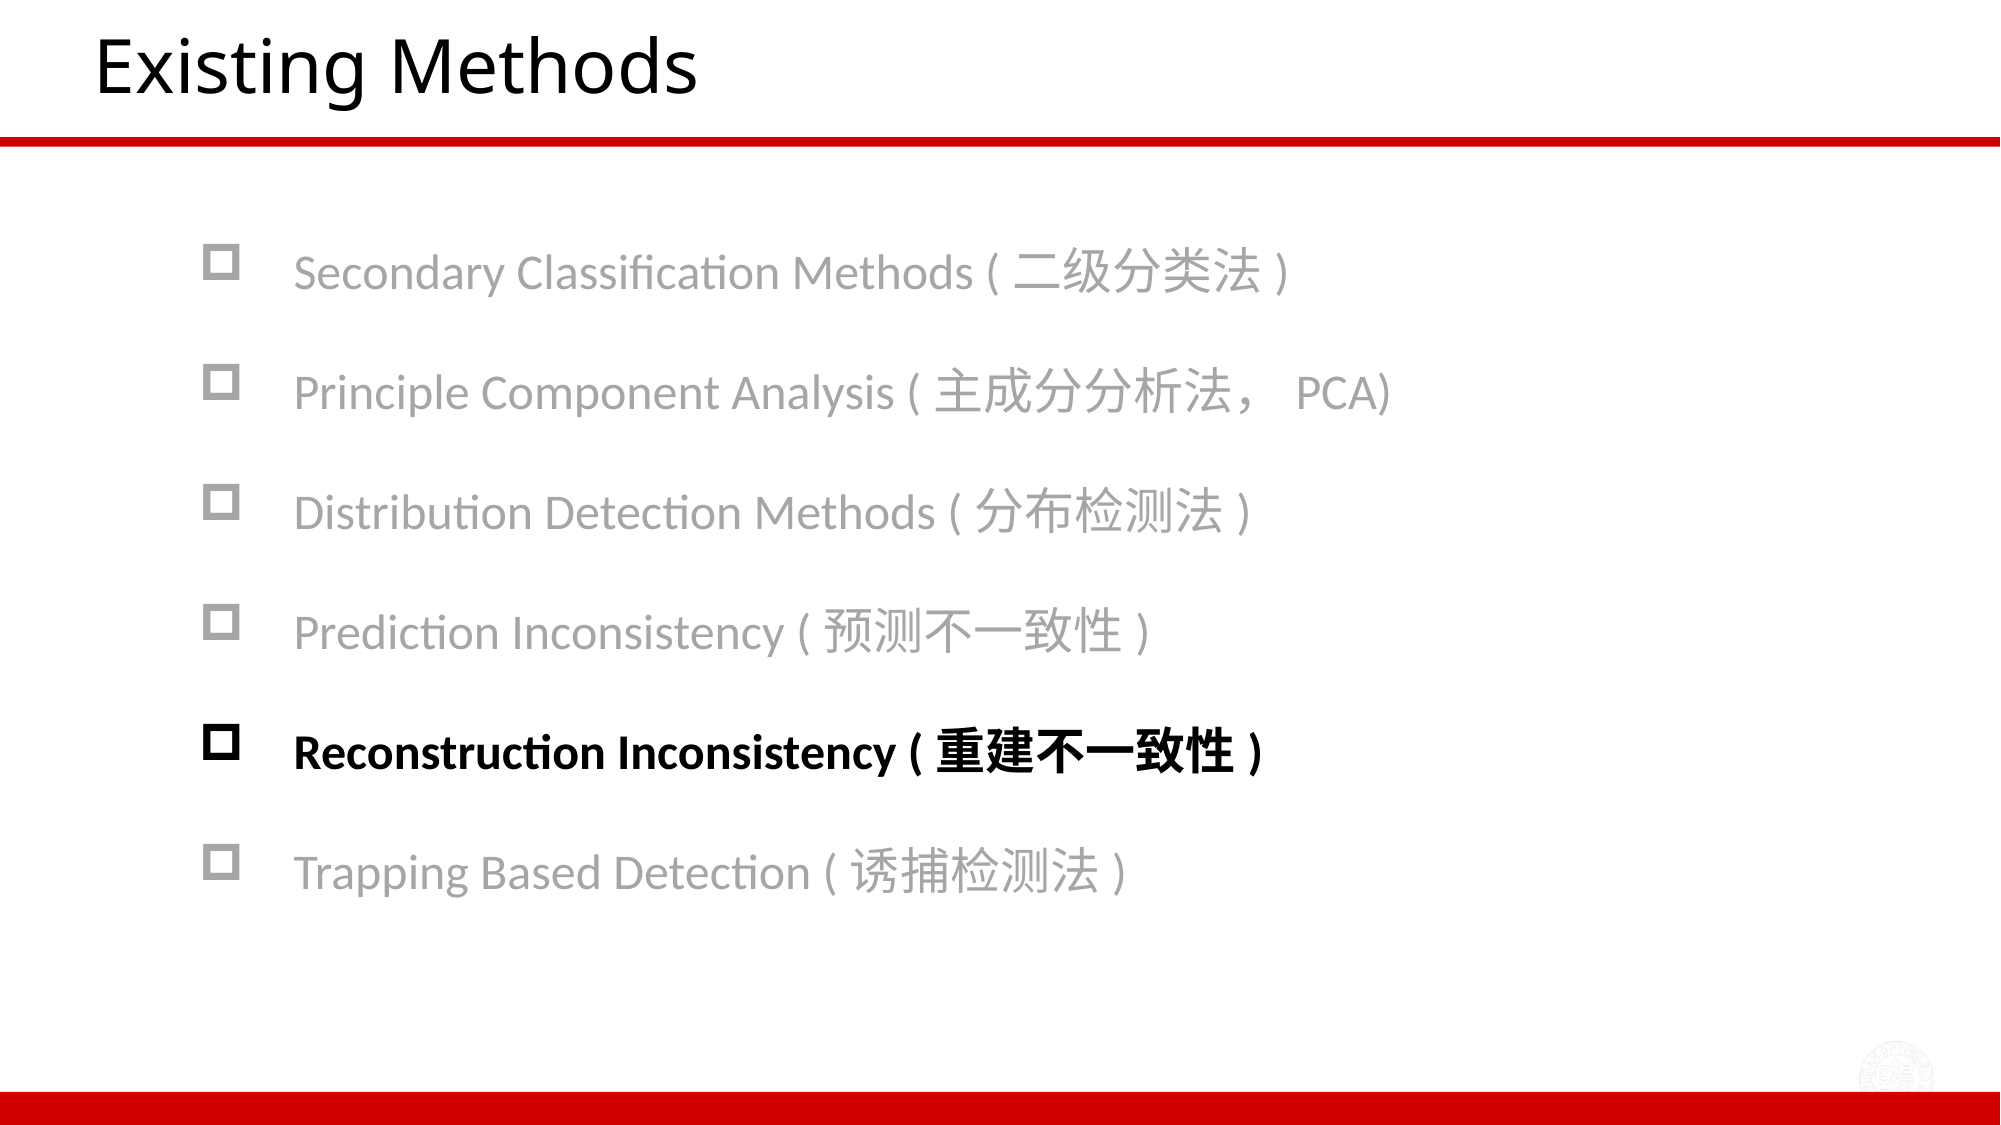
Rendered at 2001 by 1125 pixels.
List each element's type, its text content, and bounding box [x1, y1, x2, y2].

text_box Secondary Classification Methods (二级分类法) Principle Component Analysis (主成分分析法，PCA) Distribution Detection Methods (分布检测法) Prediction Inconsistency (预测不一致性) Reconstruction Inconsistency (重建不一致性) Trapping Based Detection (诱捕检测法) [184, 231, 1656, 967]
title Existing Methods [78, 21, 1520, 116]
